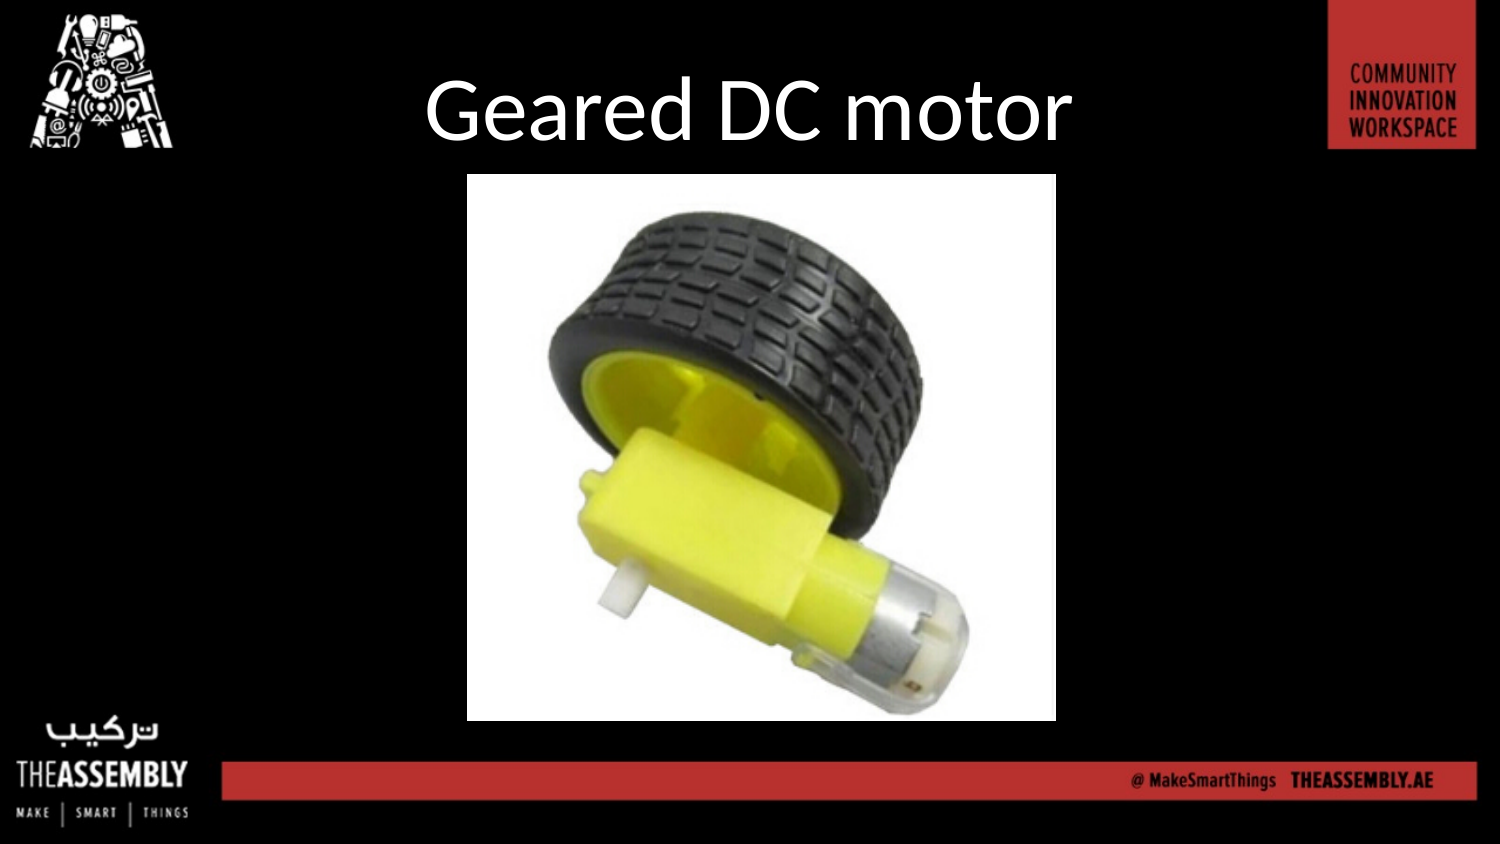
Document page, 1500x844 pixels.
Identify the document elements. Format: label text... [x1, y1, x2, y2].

title Geared DC motor [75, 33, 1425, 175]
picture [0, 0, 1500, 844]
